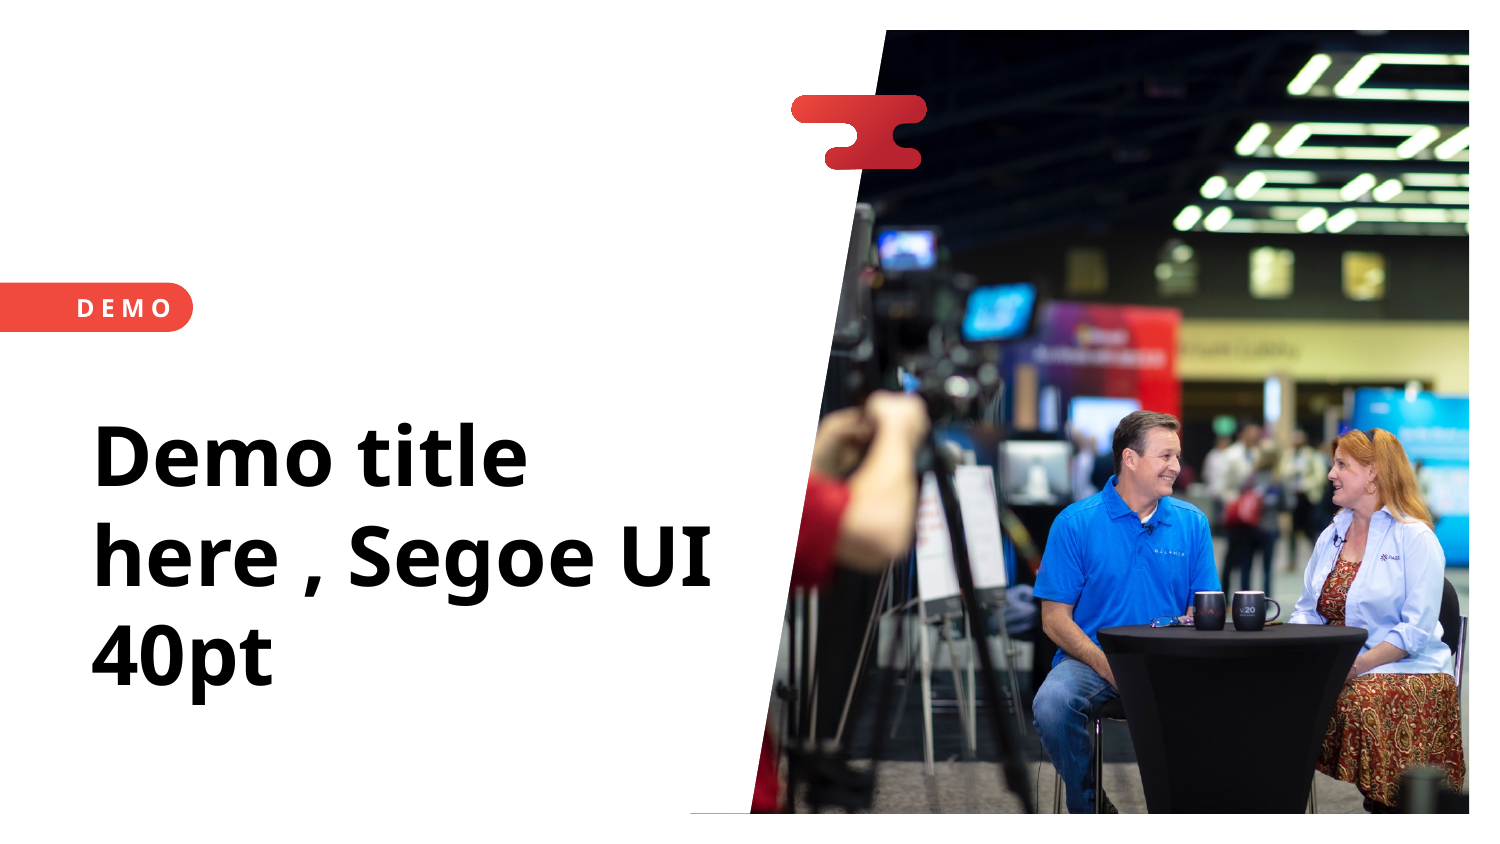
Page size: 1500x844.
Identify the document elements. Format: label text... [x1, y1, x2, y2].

title Demo title here , Segoe UI 40pt [76, 395, 750, 692]
picture [751, 30, 1470, 814]
